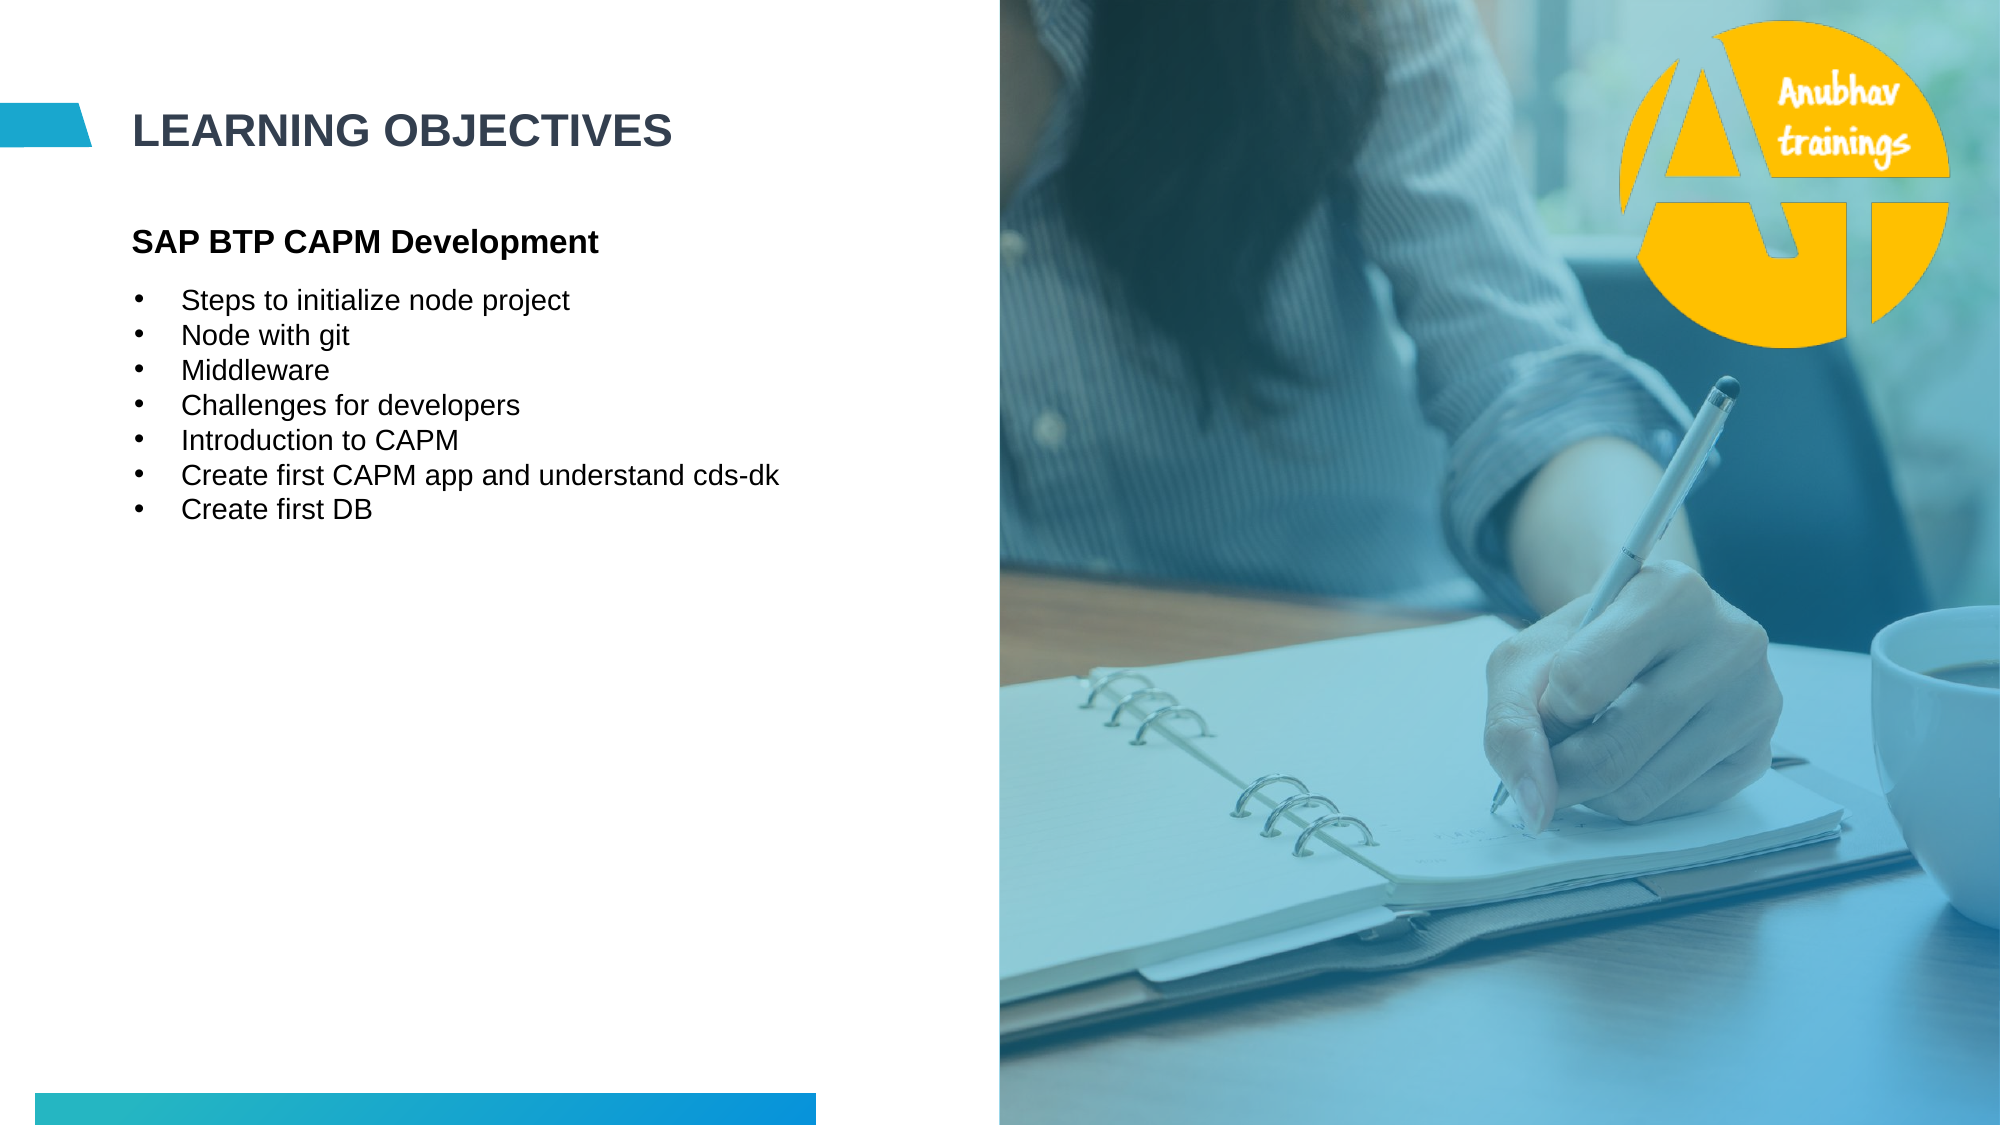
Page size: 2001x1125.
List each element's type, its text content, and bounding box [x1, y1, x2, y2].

text_box Steps to initialize node project Node with git Middleware Challenges for developers Introduction to CAPM Create first CAPM app and understand cds-dk Create first DB [110, 273, 987, 604]
text_box SAP BTP CAPM Development [116, 217, 994, 269]
text_box [34, 1093, 817, 1125]
picture [999, 0, 2000, 1125]
text_box [0, 101, 94, 149]
text_box LEARNING OBJECTIVES [117, 86, 857, 178]
